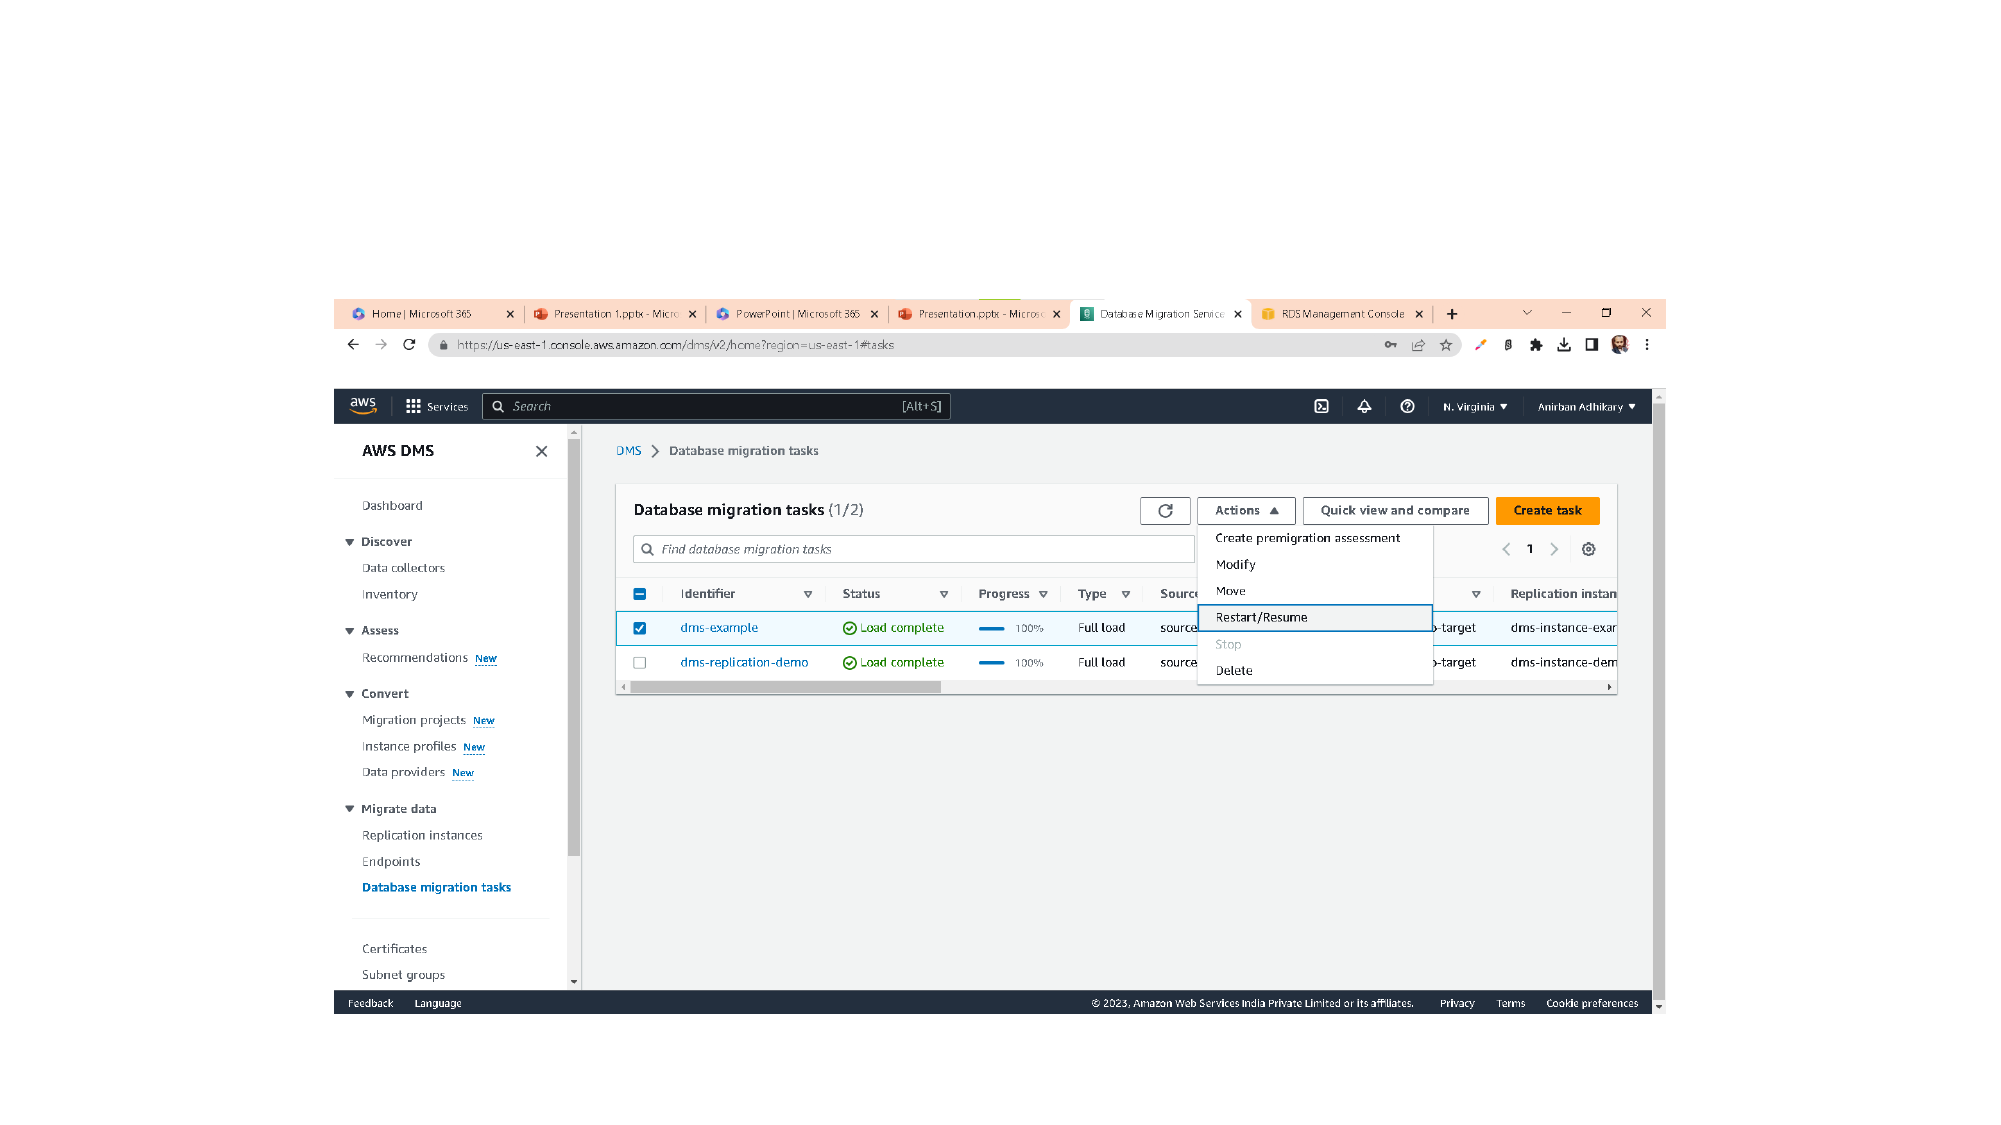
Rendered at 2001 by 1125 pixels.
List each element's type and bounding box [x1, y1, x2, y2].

list [334, 299, 1666, 1014]
